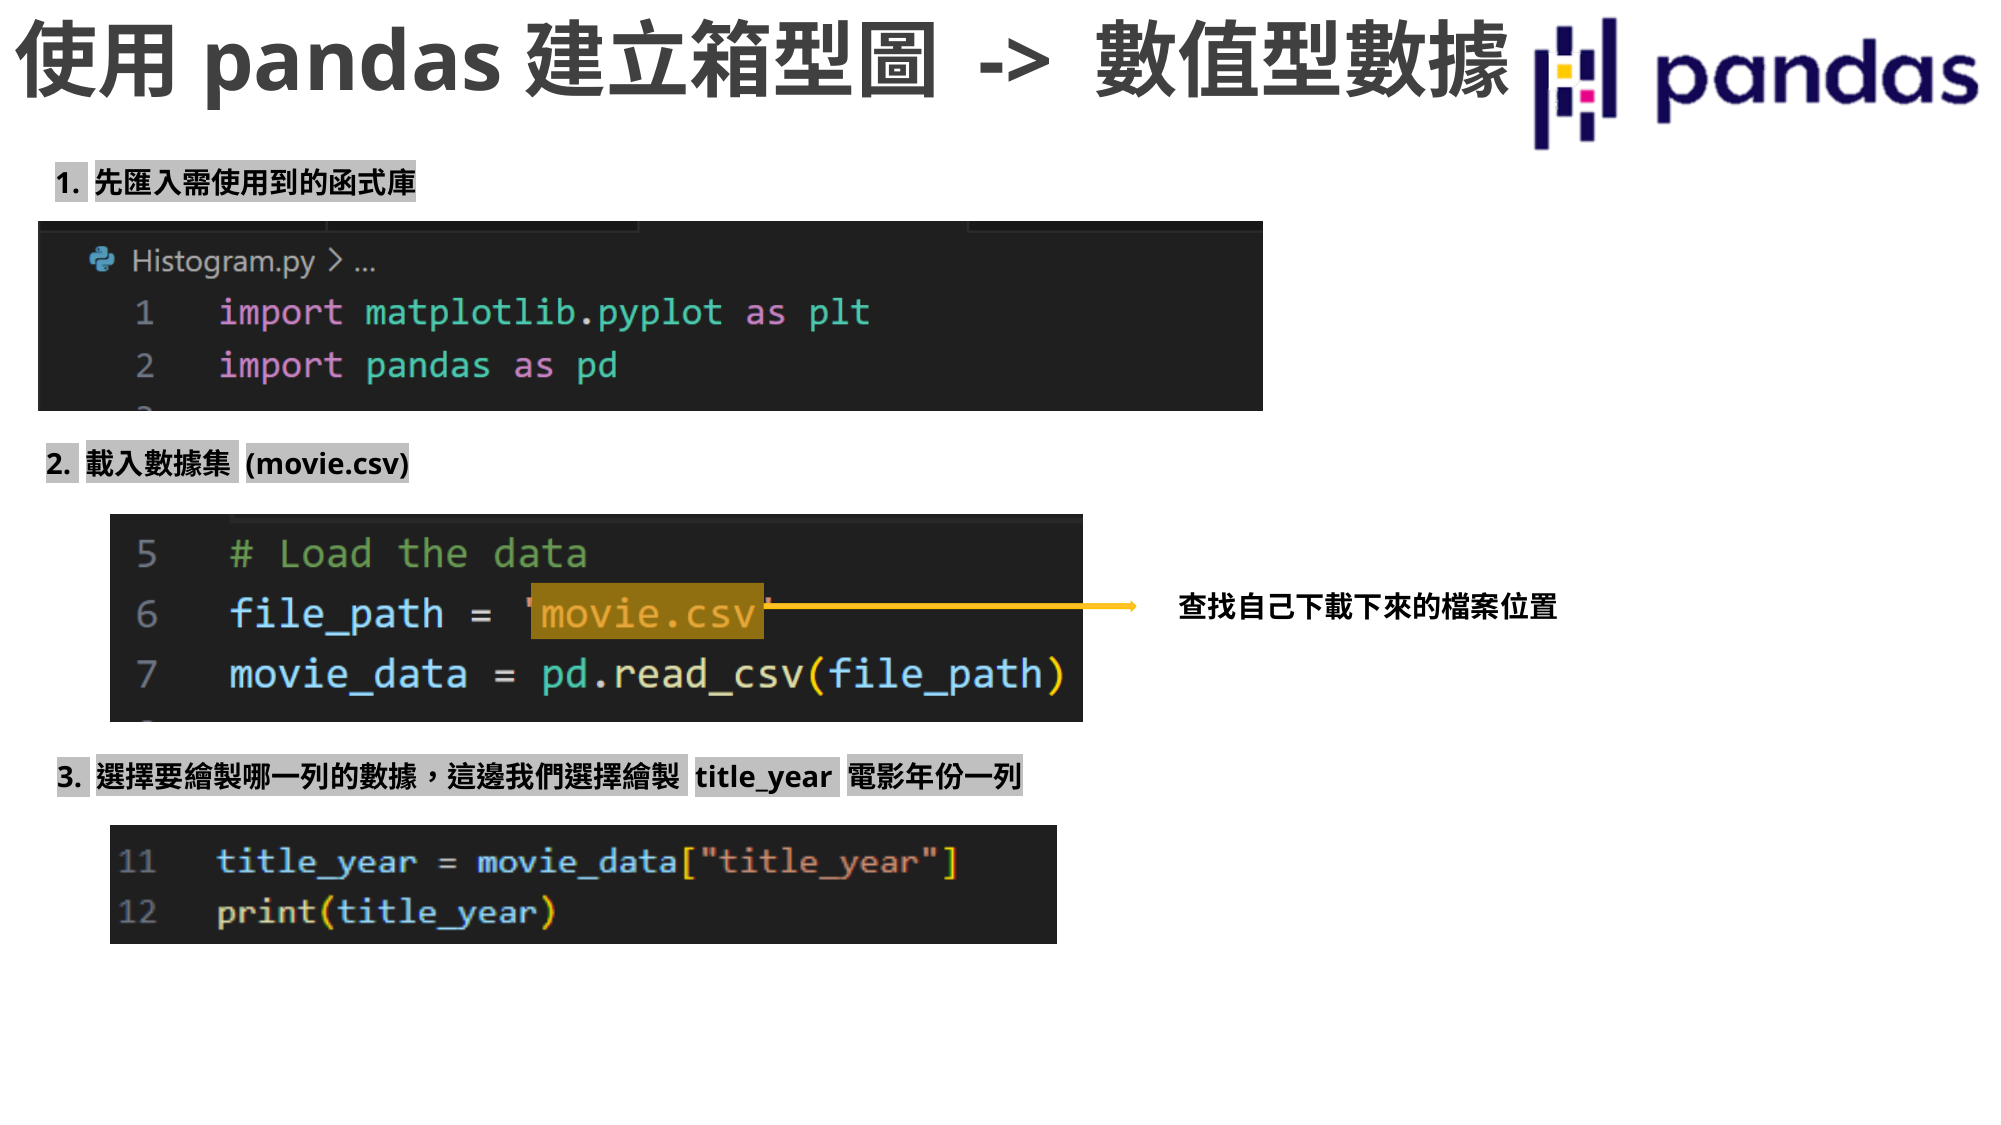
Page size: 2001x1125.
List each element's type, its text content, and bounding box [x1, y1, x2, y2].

picture [110, 825, 1057, 944]
text_box 查找自己下載下來的檔案位置 [1163, 580, 1574, 631]
picture [110, 514, 1083, 722]
text_box [1083, 600, 1137, 613]
text_box 2. 載入數據集 (movie.csv) [31, 437, 425, 488]
picture [1513, 0, 2000, 183]
text_box 使用pandas建立箱型圖 -> 數值型數據 [0, 0, 1513, 115]
text_box 1. 先匯入需使用到的函式庫 [40, 156, 432, 207]
text_box 3. 選擇要繪製哪一列的數據，這邊我們選擇繪製 title_year 電影年份一列 [42, 751, 1038, 801]
picture [38, 221, 1263, 411]
